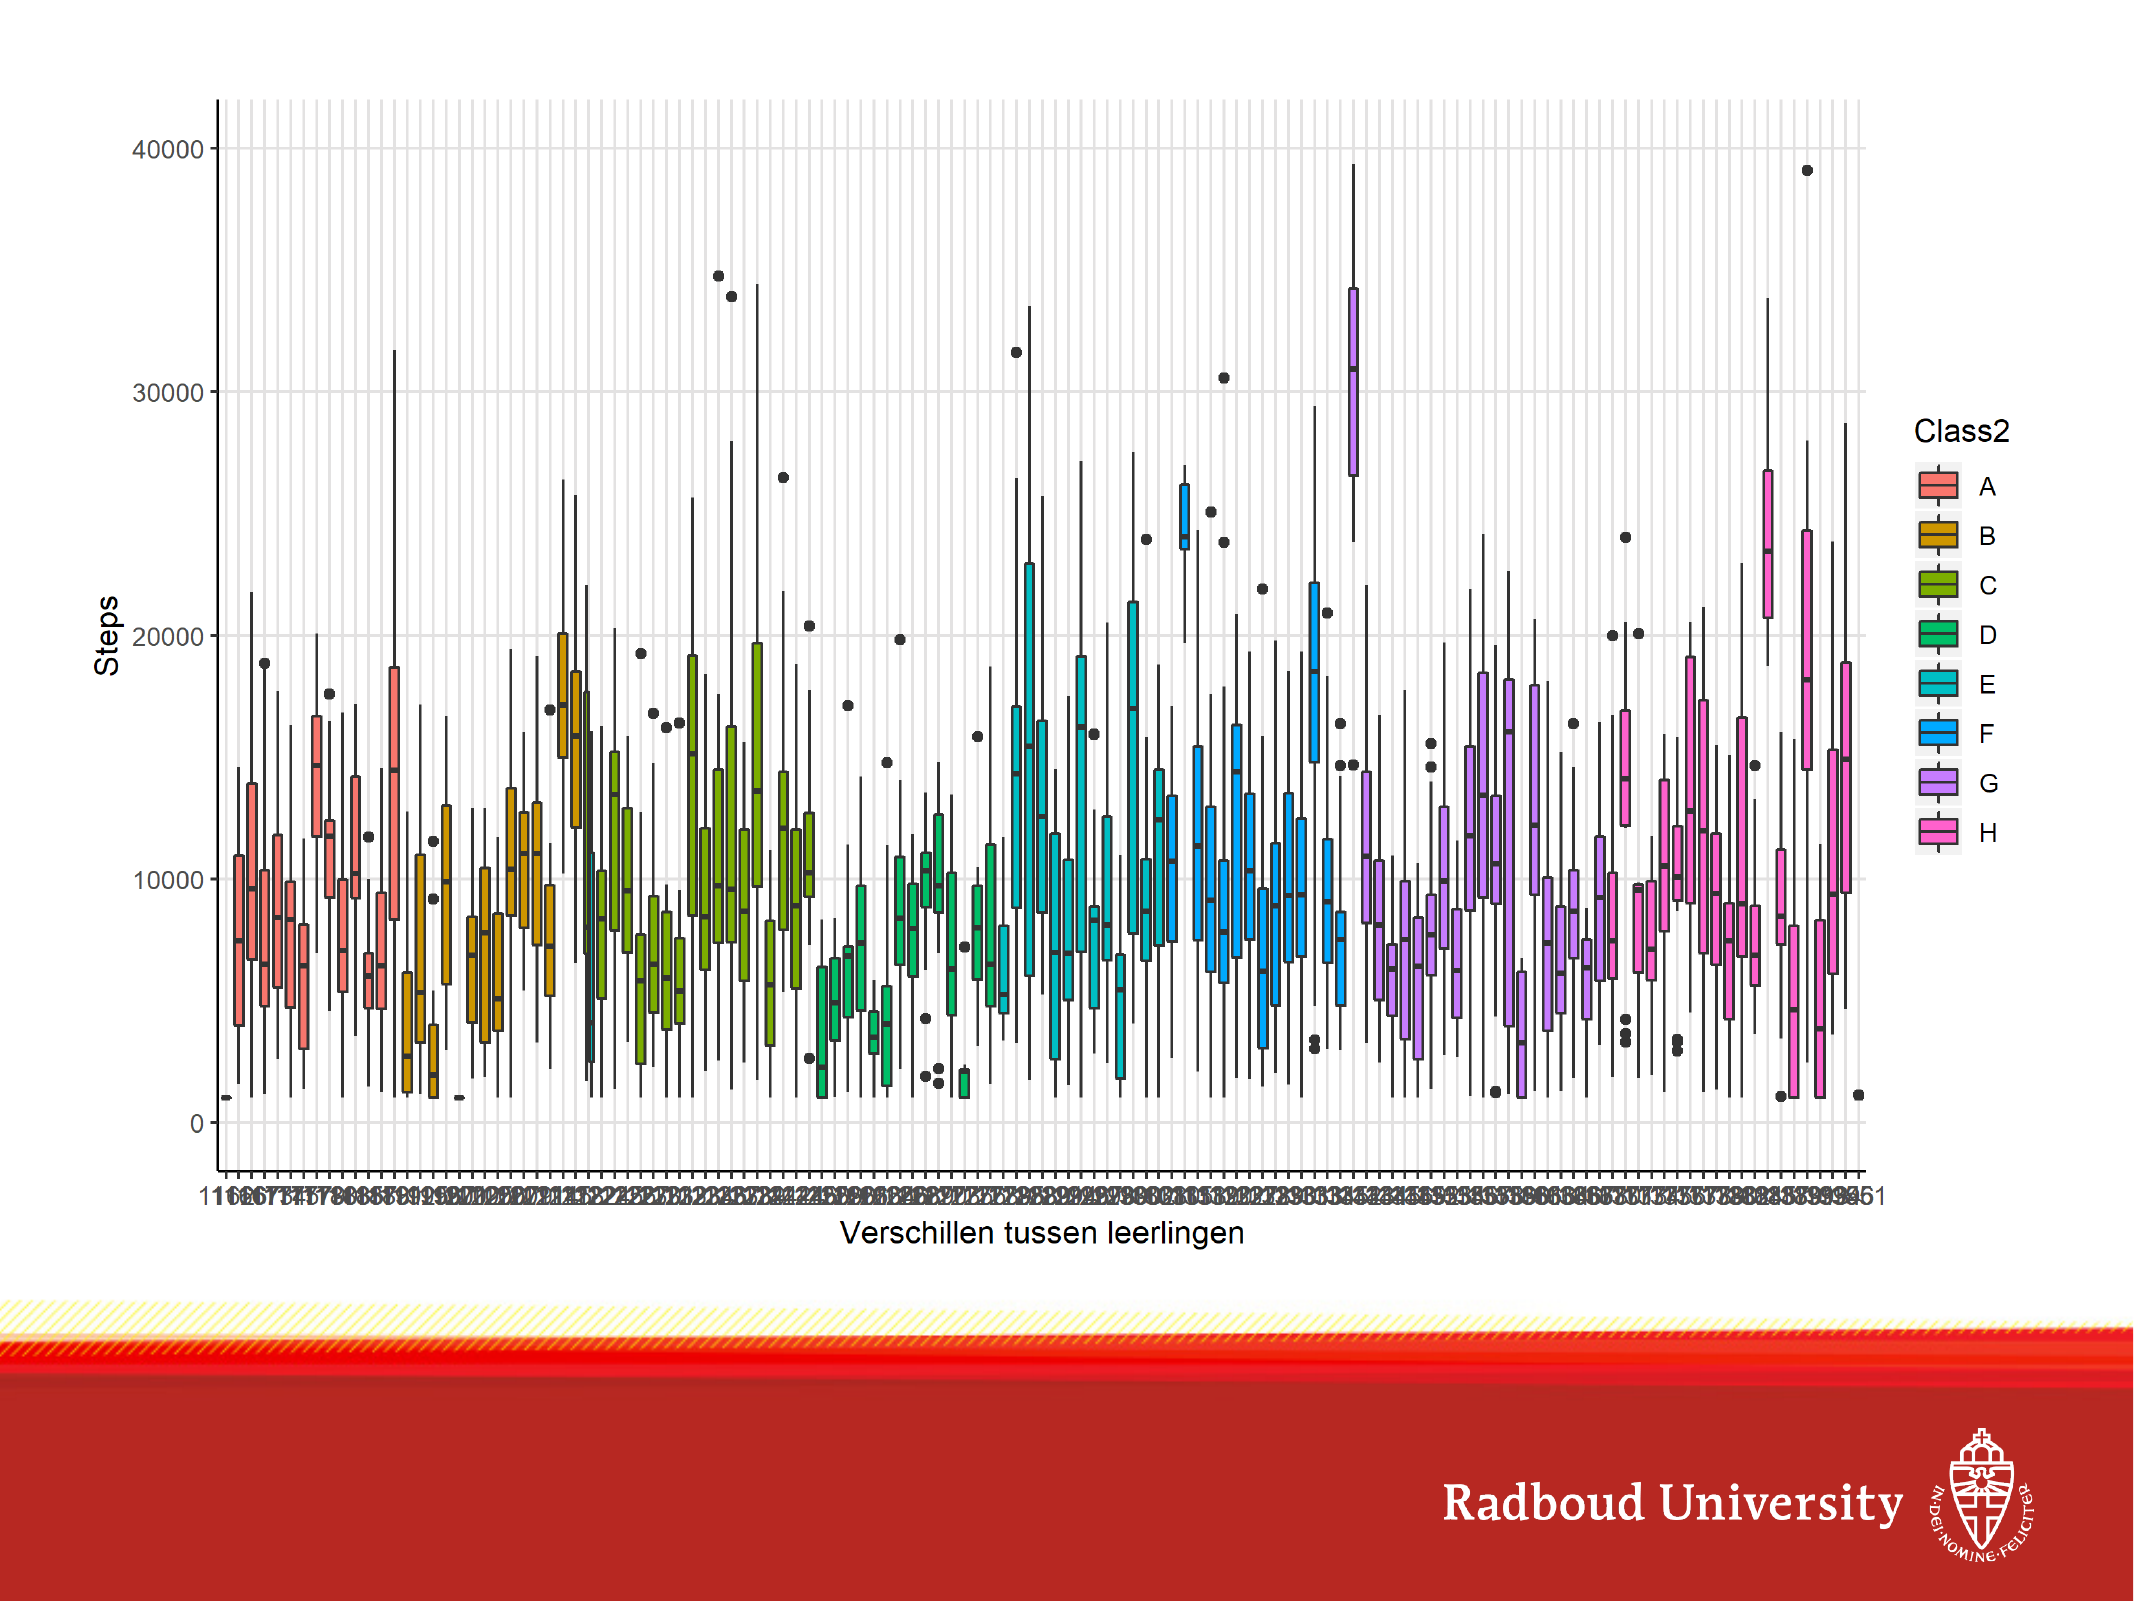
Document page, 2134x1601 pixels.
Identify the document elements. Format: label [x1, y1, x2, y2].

list [78, 83, 2042, 1266]
picture [0, 0, 2134, 1601]
